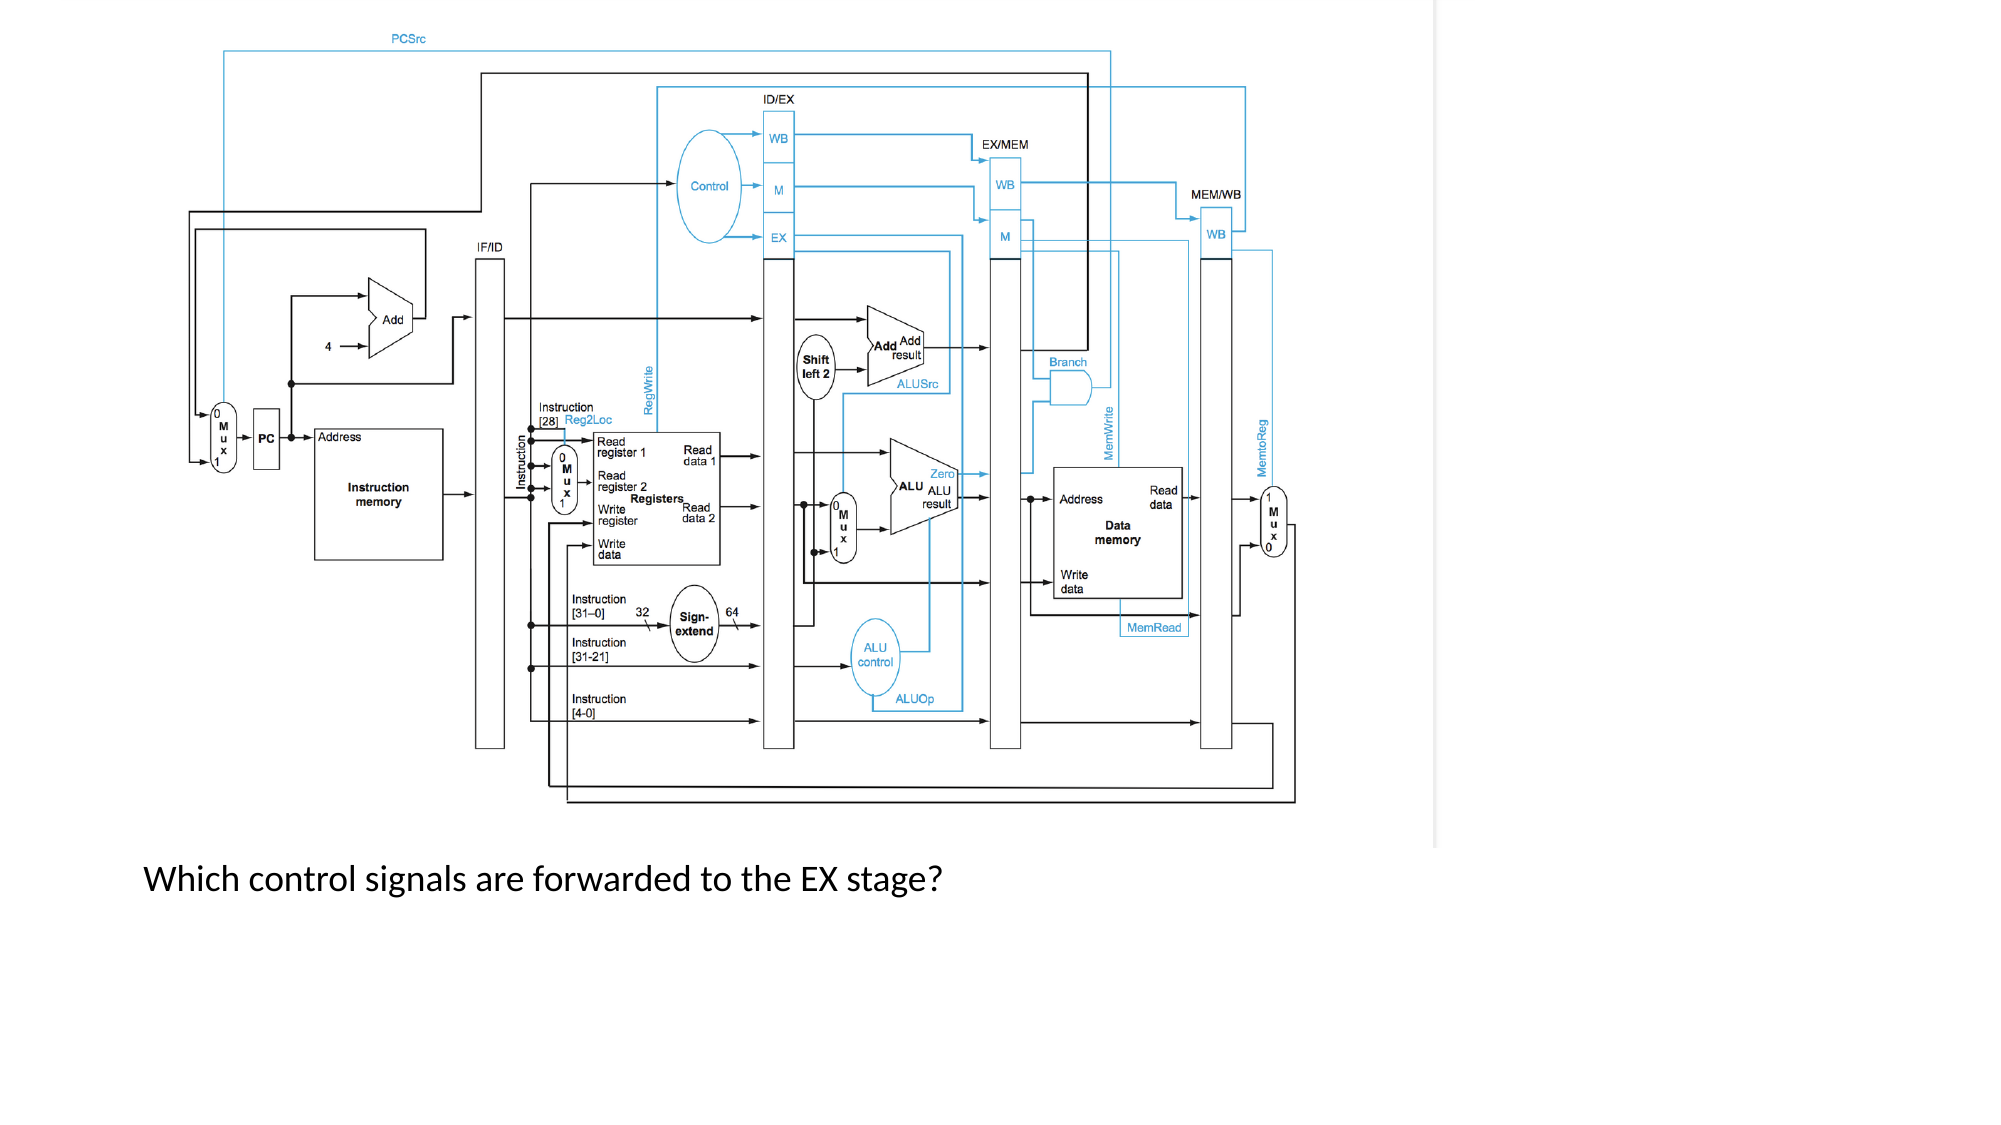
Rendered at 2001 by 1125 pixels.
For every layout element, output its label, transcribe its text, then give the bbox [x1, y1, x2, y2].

text_box Which control signals are forwarded to the EX stage? [128, 848, 960, 907]
picture [61, 0, 1475, 848]
